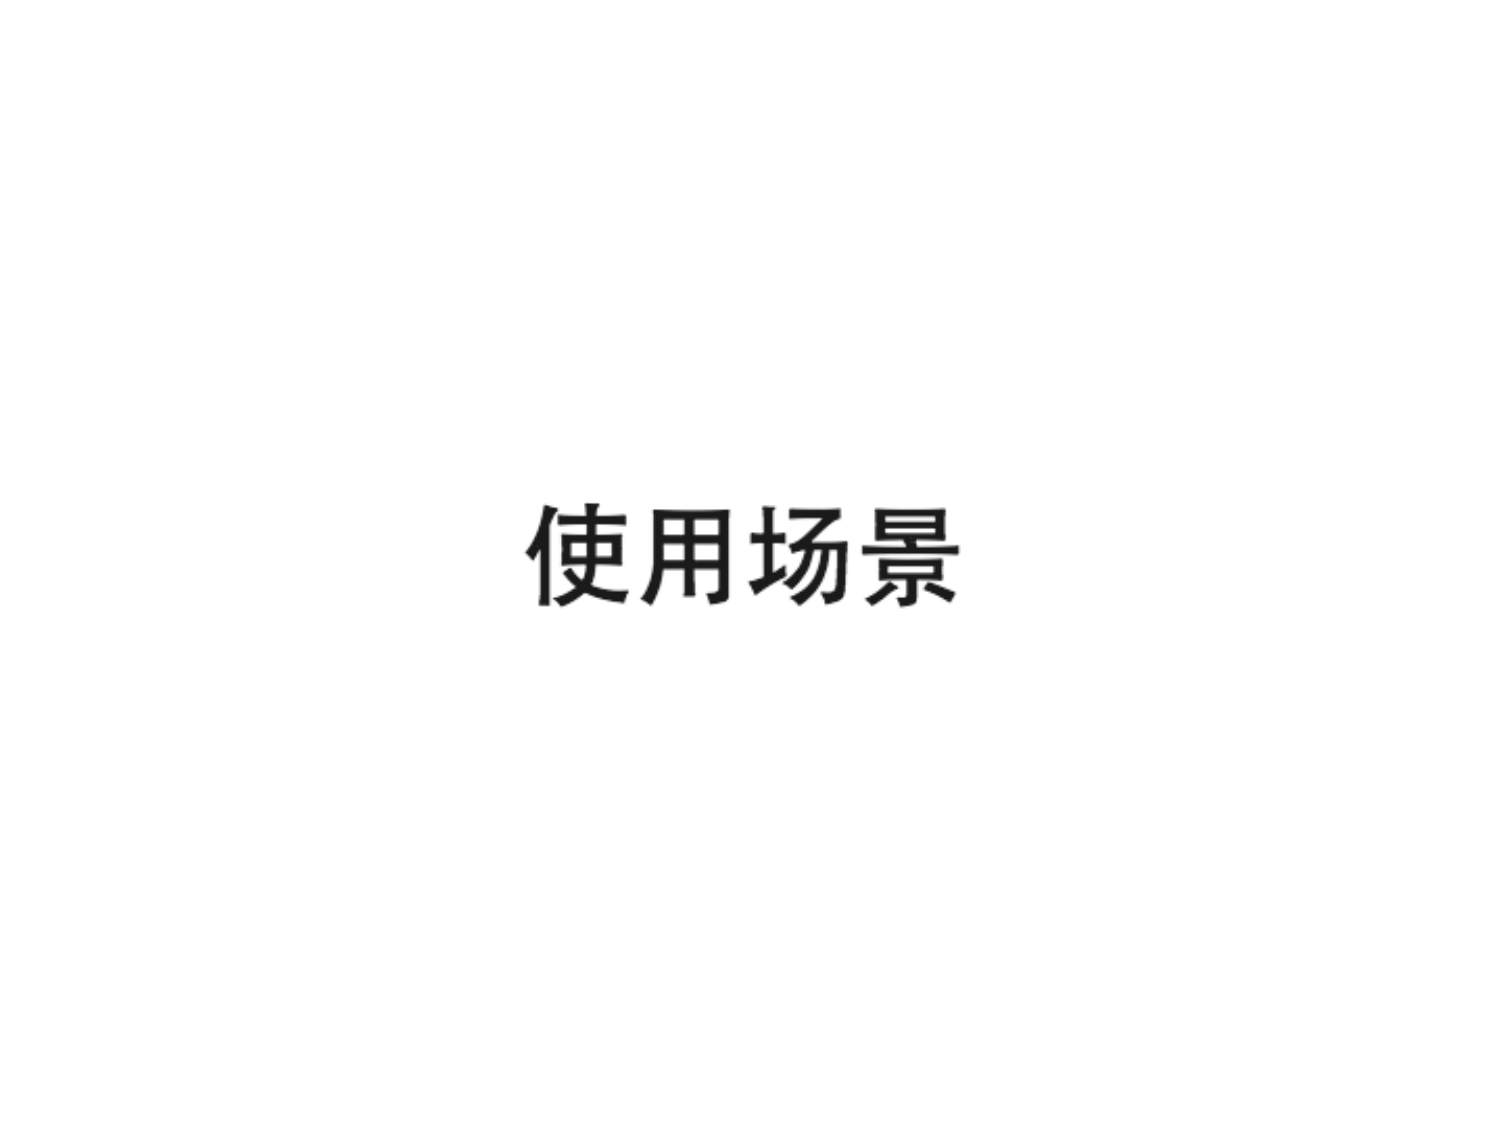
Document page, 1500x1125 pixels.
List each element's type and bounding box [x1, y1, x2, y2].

picture [464, 437, 1036, 686]
